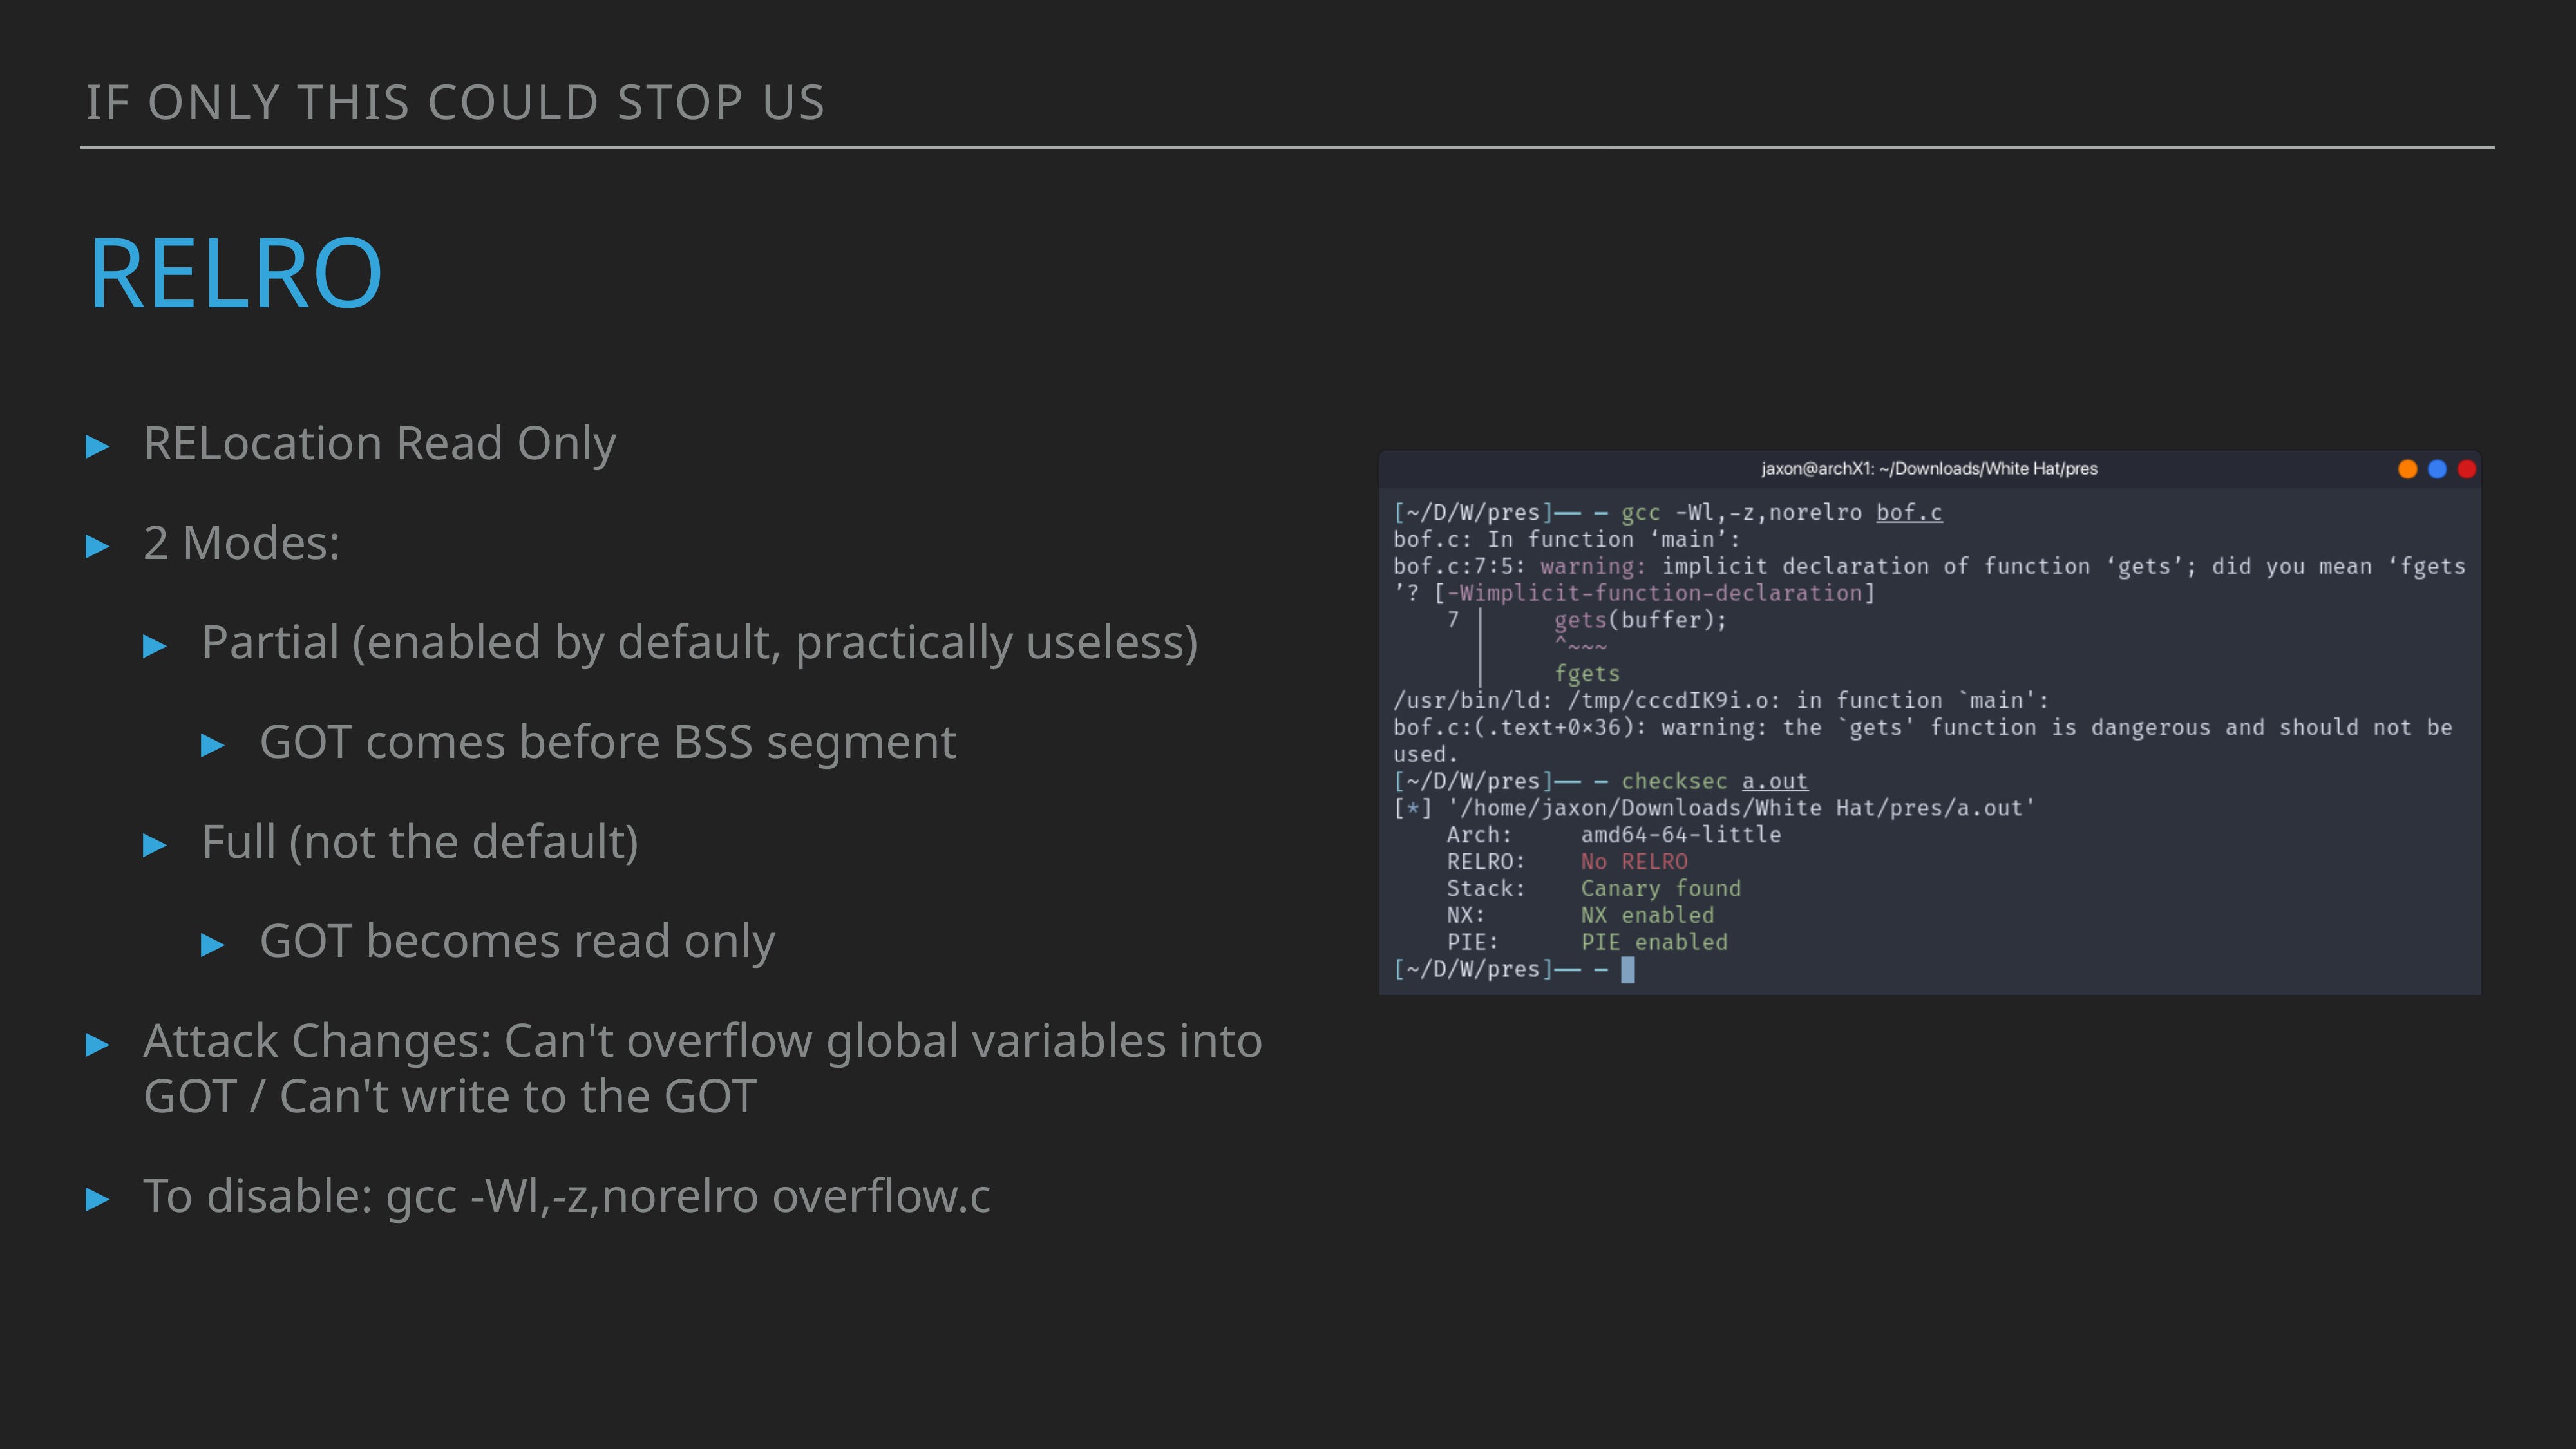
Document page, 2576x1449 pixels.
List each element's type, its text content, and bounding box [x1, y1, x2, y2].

list RELocation Read Only 2 Modes: Partial (enabled by default, practically useless) GOT comes before BSS segment Full (not the default) GOT becomes read only Attack Changes: Can't overflow global variables into GOT / Can't write to the GOT To disable: gcc -Wl,-z,norelro overflow.c [80, 407, 1329, 1316]
picture [1365, 440, 2496, 1009]
list if only this could stop us [80, 66, 2295, 135]
title RELRO [80, 227, 1329, 336]
